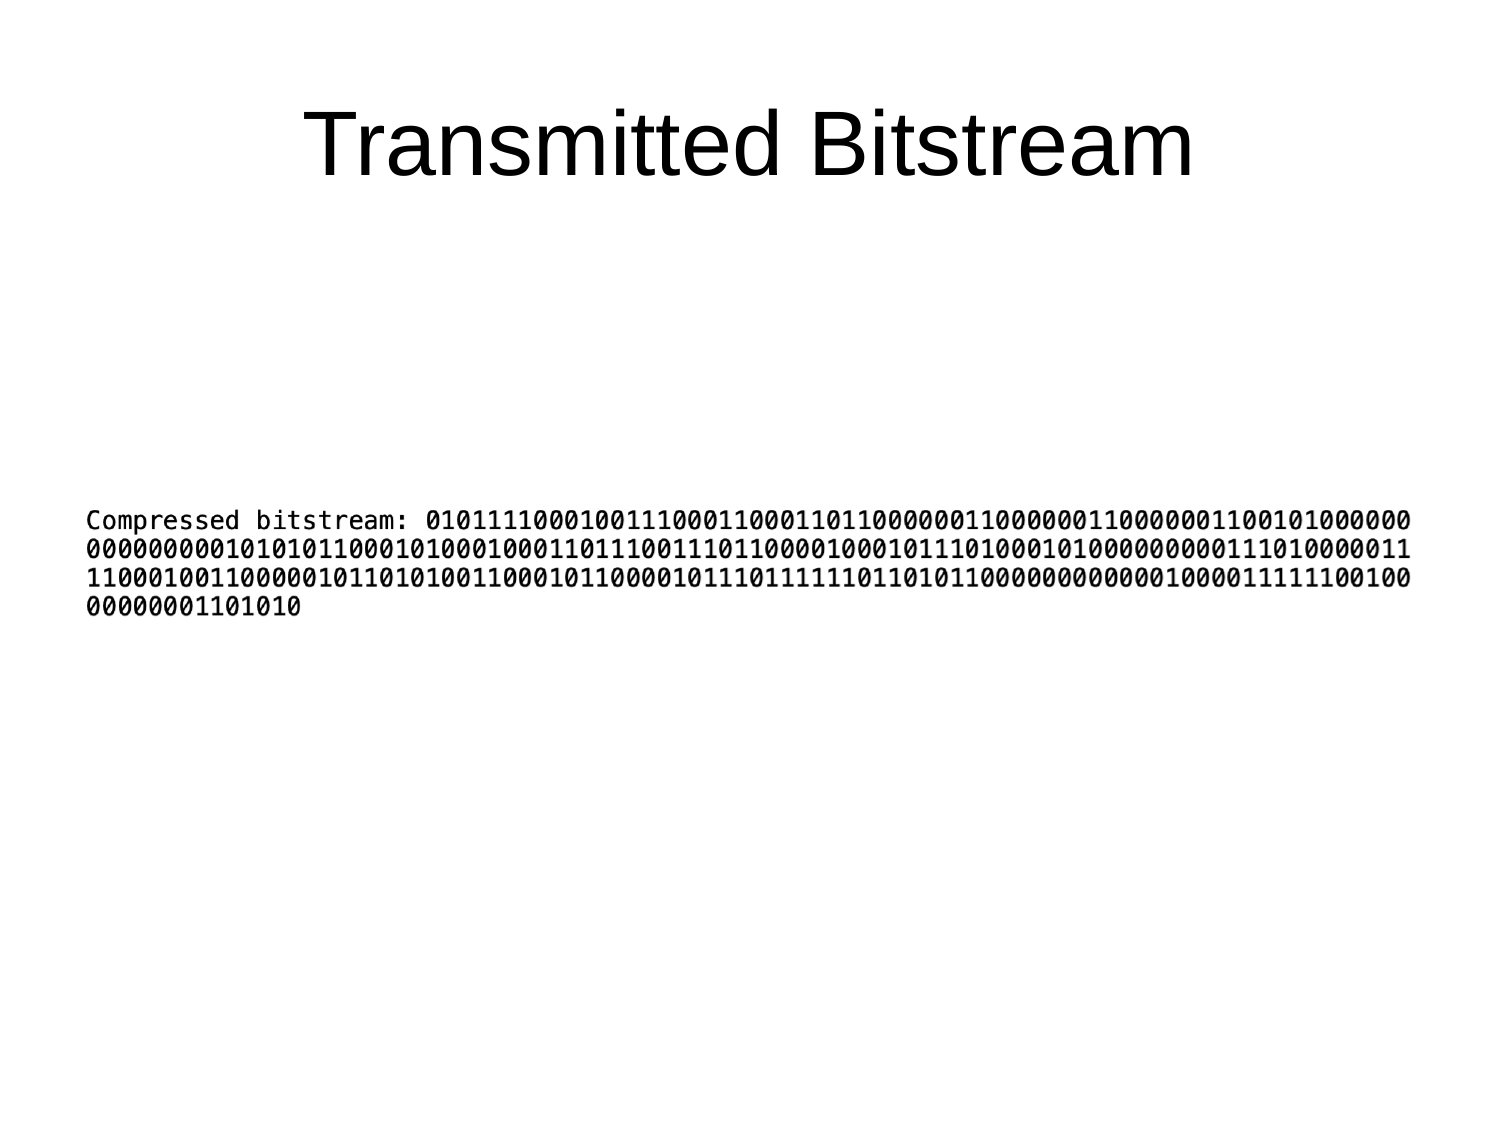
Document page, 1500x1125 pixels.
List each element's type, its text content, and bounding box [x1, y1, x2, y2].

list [74, 495, 1425, 629]
title Transmitted Bitstream [74, 44, 1426, 233]
